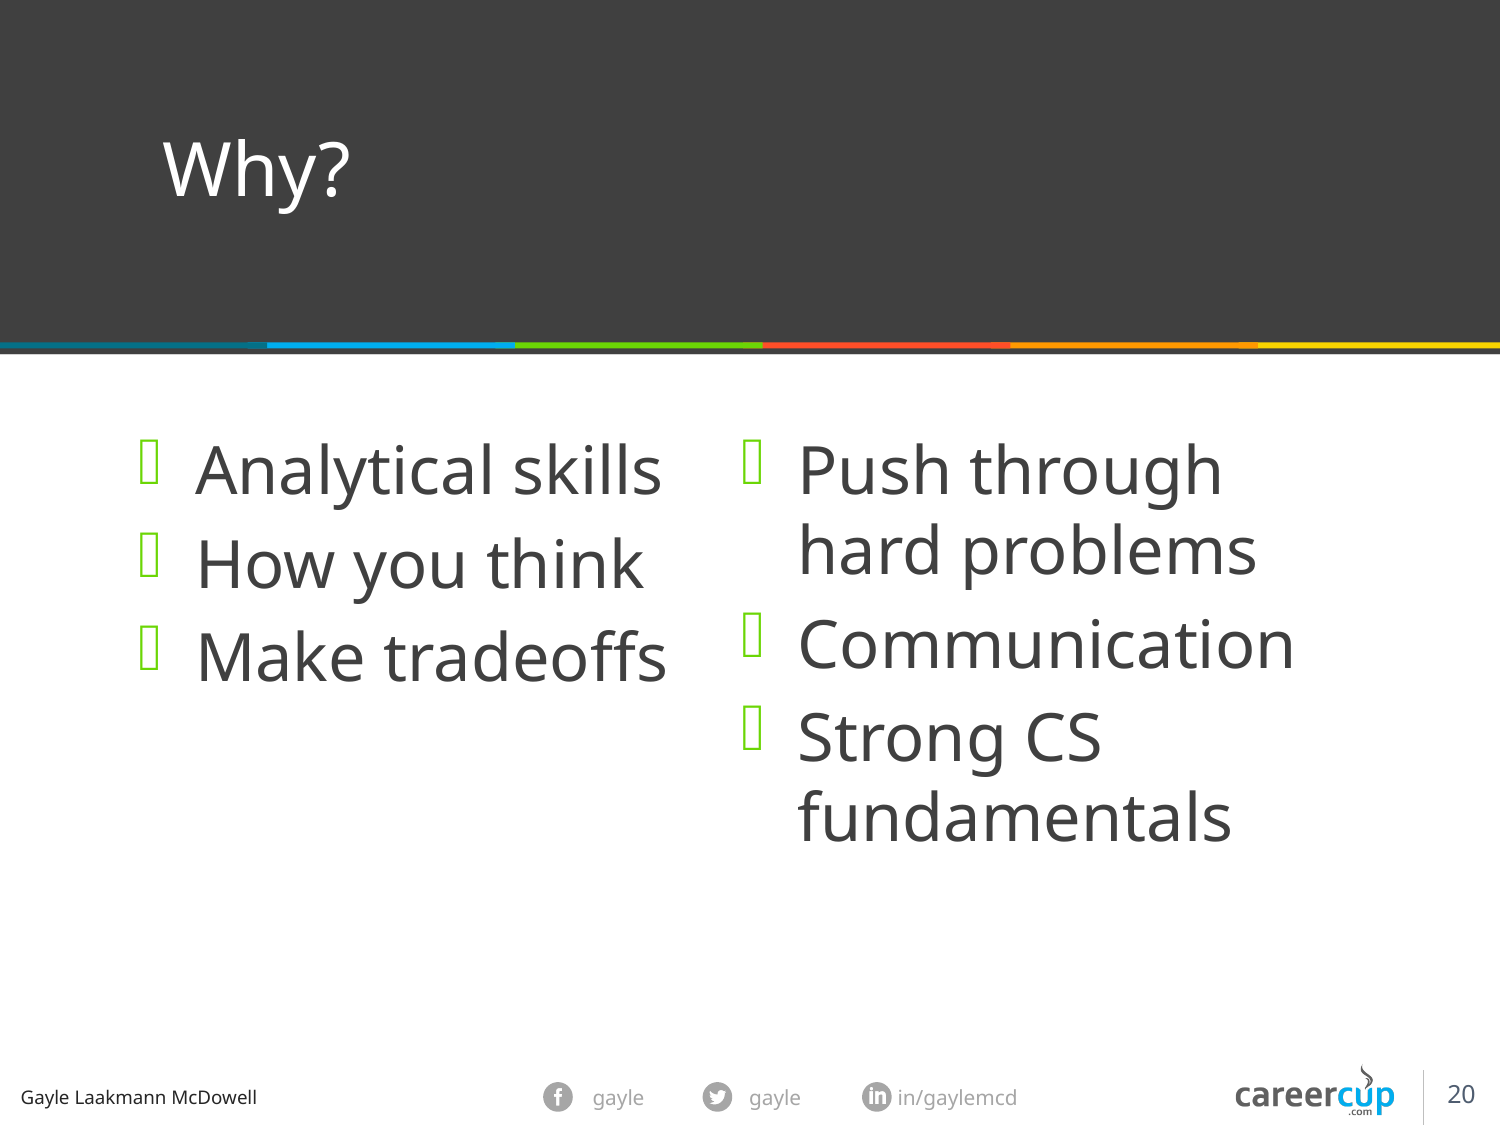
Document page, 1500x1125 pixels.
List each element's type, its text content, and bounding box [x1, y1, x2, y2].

picture [1234, 1062, 1396, 1117]
list Push through hard problems Communication Strong CS fundamentals [726, 420, 1388, 1000]
list Why? [147, 30, 1459, 303]
list Analytical skills How you think Make tradeoffs [123, 420, 703, 1000]
